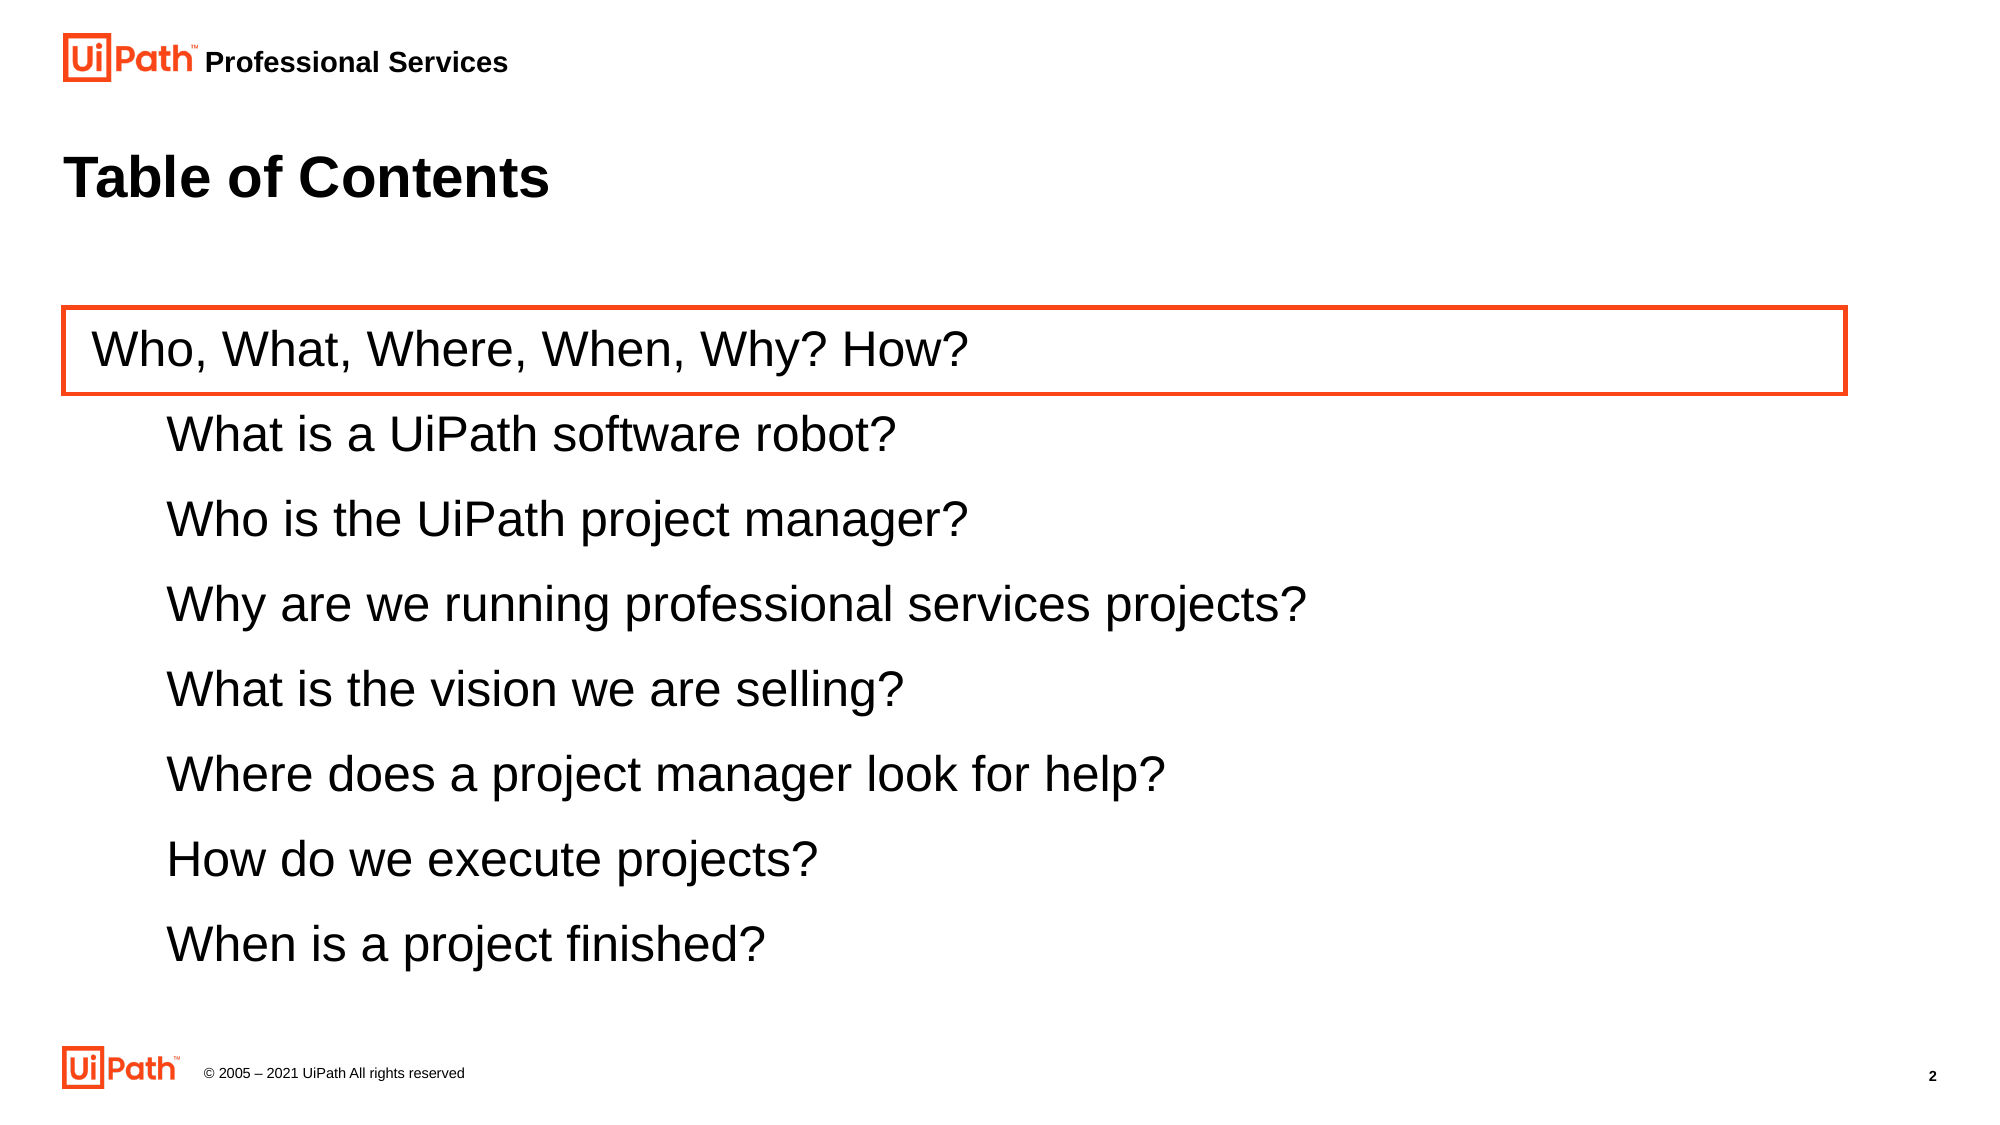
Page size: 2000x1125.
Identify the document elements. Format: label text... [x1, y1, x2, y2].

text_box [63, 33, 526, 87]
title Table of Contents [63, 149, 1939, 300]
text_box Who, What, Where, When, Why? How? What is a UiPath software robot? Who is the UiPath project manager? Why are we running professional services projects? What is the vision we are selling? Where does a project manager look for help? How do we execute projects? When is a project finished? [91, 316, 1867, 1020]
slide_number ‹#› [1804, 1066, 1937, 1086]
picture [62, 1046, 180, 1089]
text_box [63, 307, 1846, 394]
